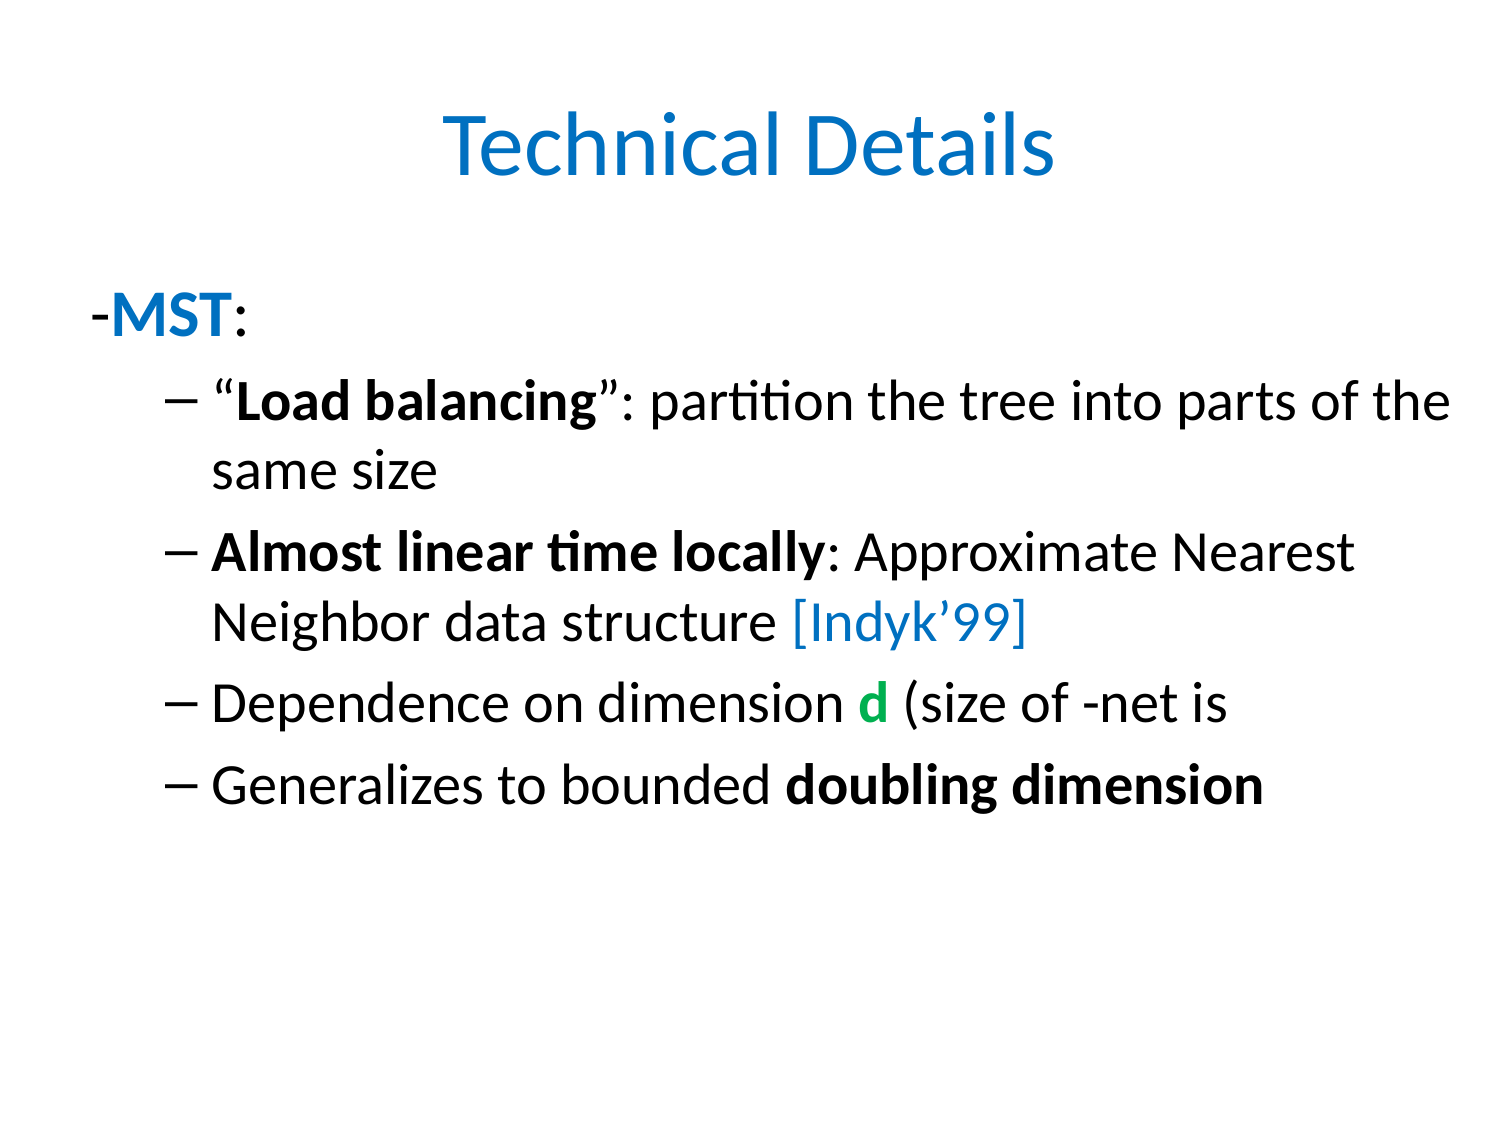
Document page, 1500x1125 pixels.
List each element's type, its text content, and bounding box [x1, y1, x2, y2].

title Technical Details [75, 45, 1425, 233]
